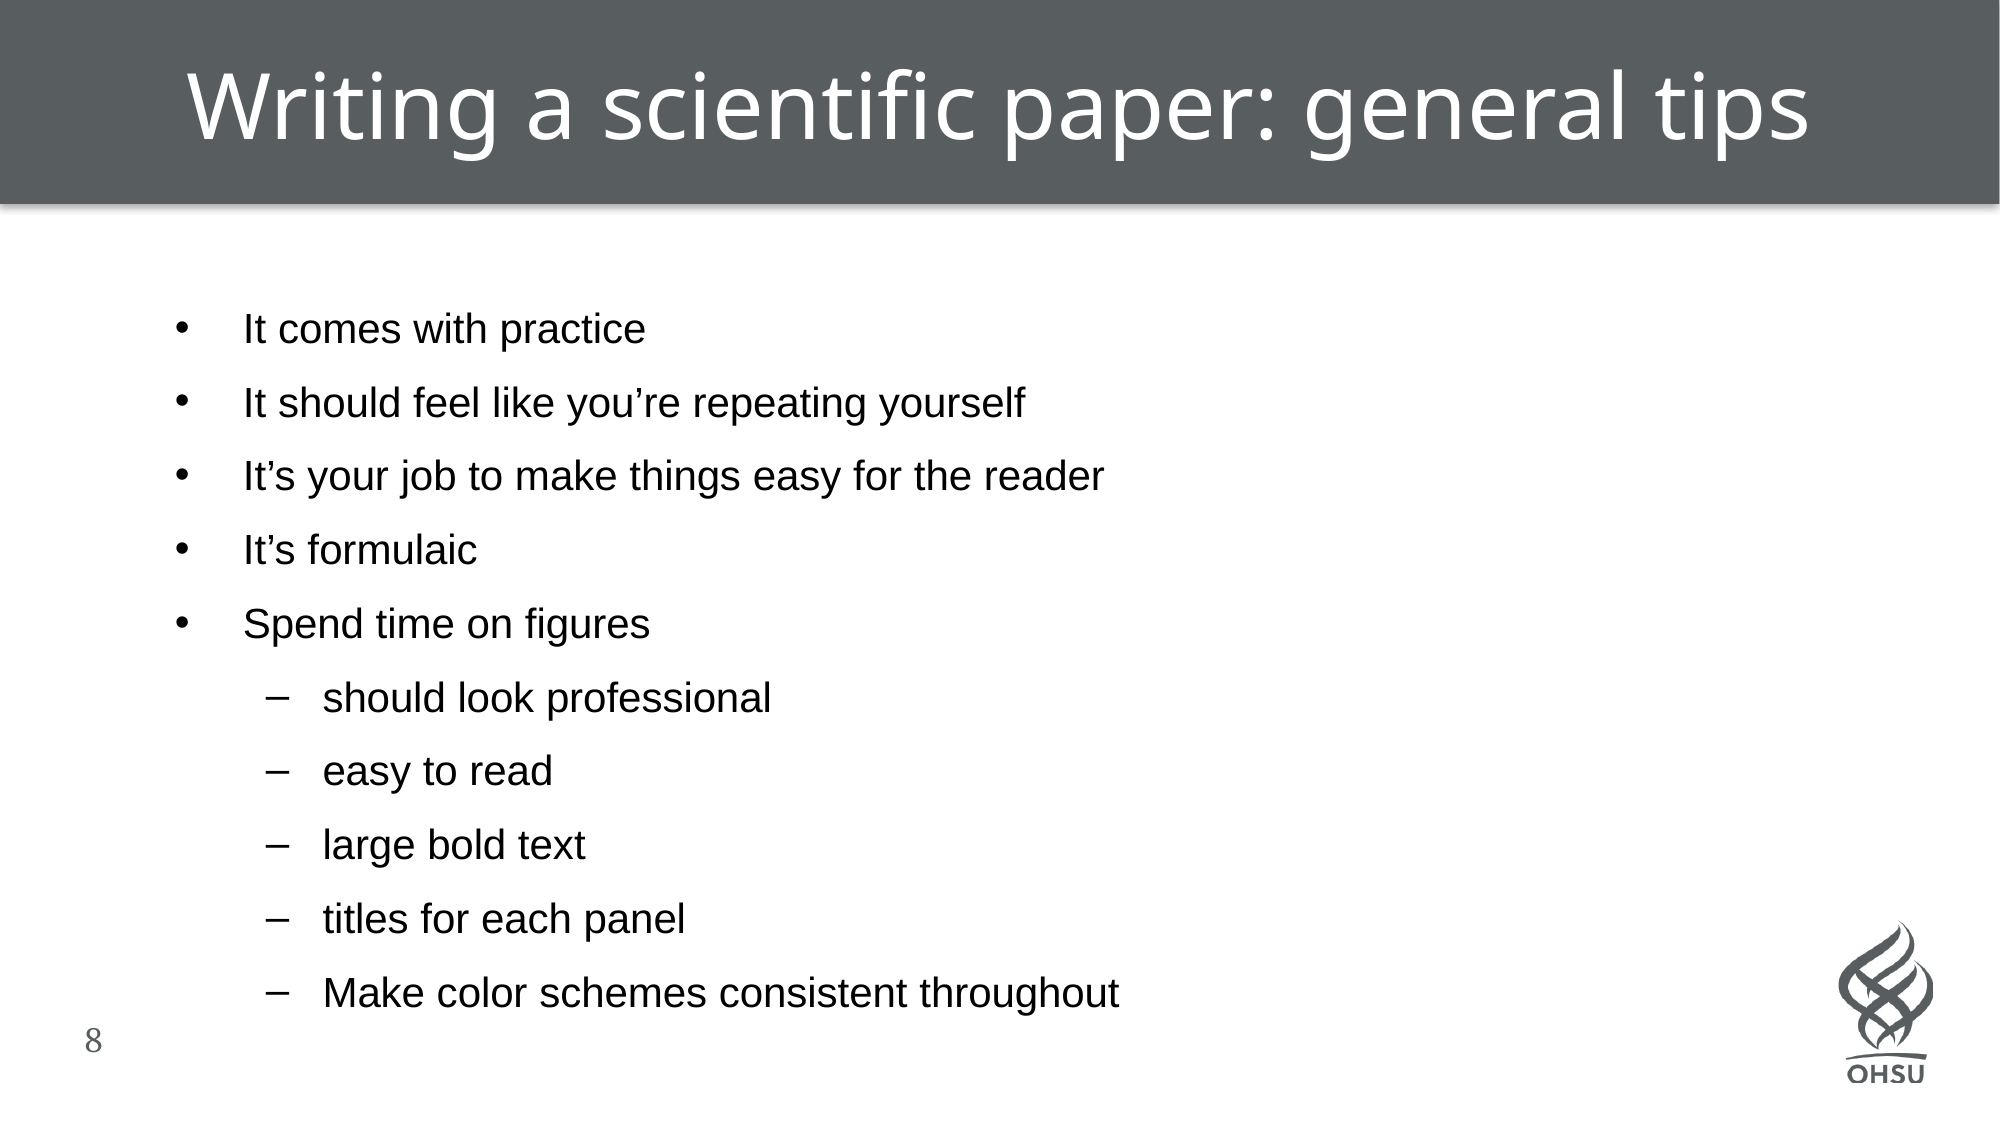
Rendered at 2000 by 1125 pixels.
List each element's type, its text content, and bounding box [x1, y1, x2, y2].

text_box [0, 0, 2000, 205]
text_box Writing a scientific paper: general tips [99, 40, 1900, 191]
list It comes with practice It should feel like you’re repeating yourself It’s your job to make things easy for the reader It’s formulaic Spend time on figures should look professional easy to read large bold text titles for each panel Make color schemes consistent throughout [159, 278, 1808, 1031]
